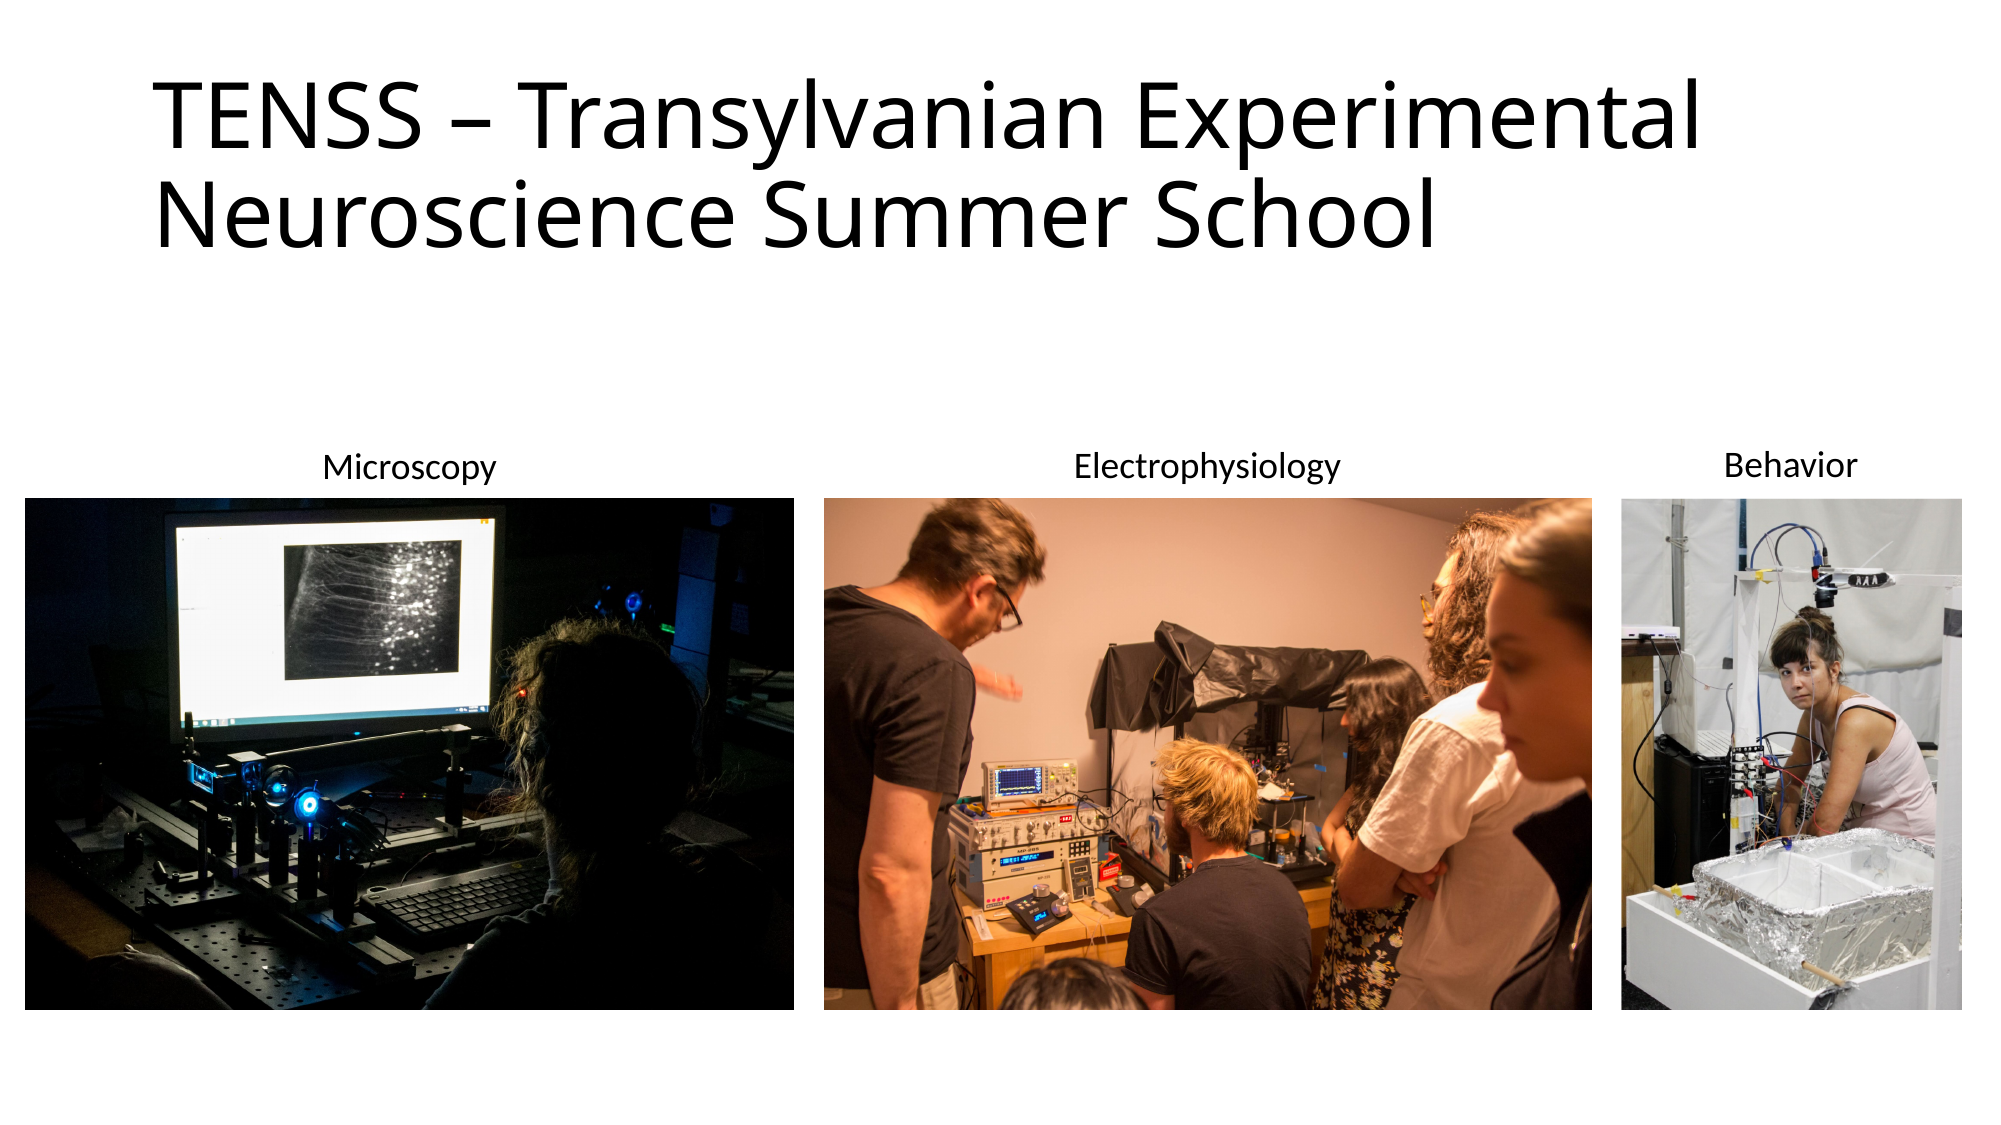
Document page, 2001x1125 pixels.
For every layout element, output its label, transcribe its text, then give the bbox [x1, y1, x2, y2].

title TENSS – Transylvanian Experimental Neuroscience Summer School [137, 59, 1863, 278]
text_box Behavior [1709, 433, 1874, 493]
text_box Microscopy [307, 434, 512, 495]
picture [824, 497, 2000, 1010]
text_box Electrophysiology [1059, 433, 1357, 494]
picture [25, 497, 794, 1010]
